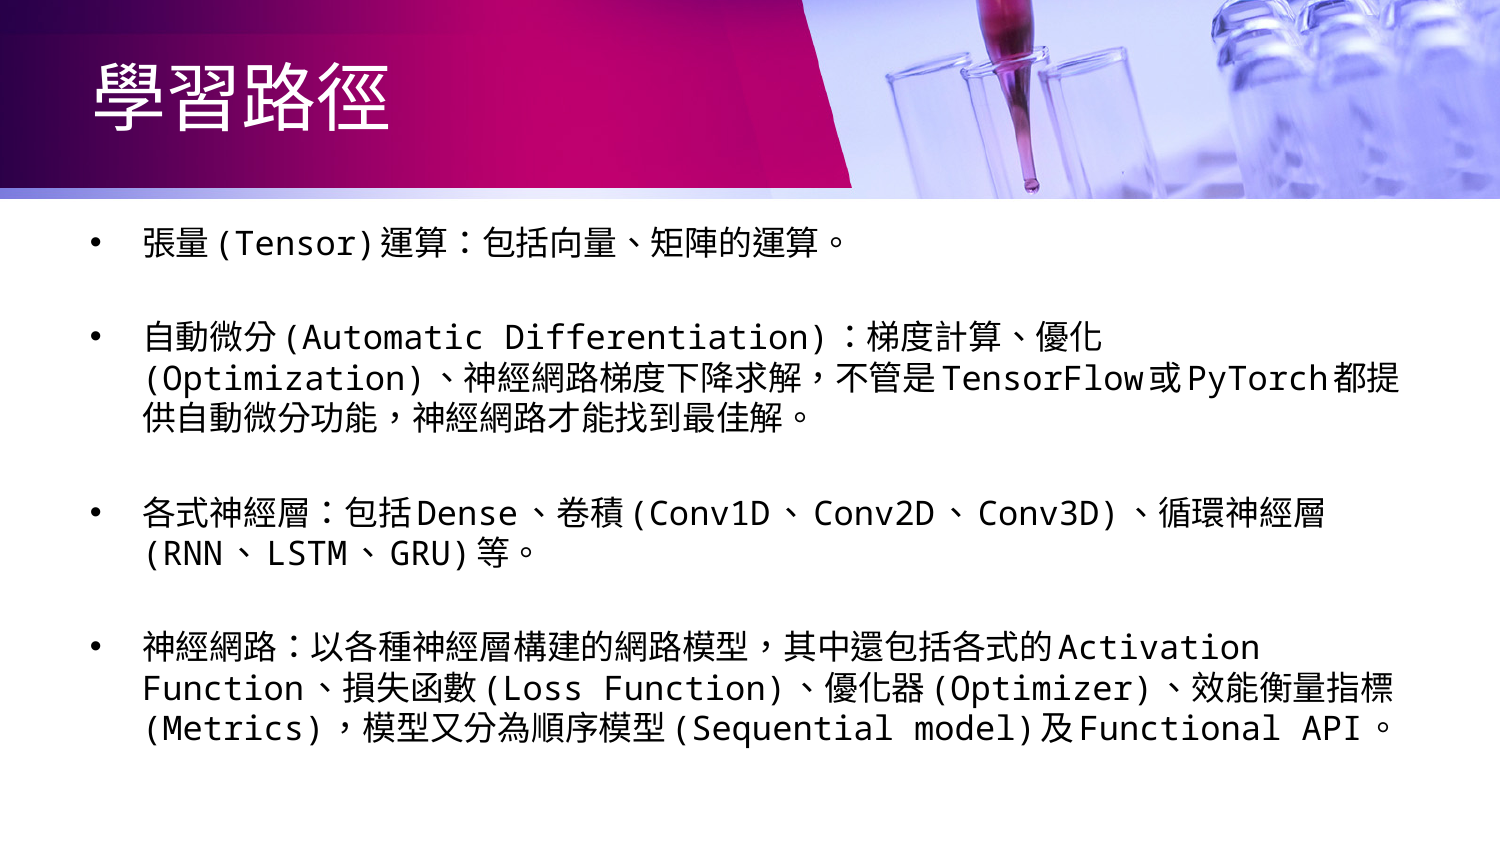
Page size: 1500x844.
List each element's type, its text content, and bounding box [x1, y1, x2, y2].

list 張量(Tensor)運算：包括向量、矩陣的運算。 自動微分(Automatic Differentiation)：梯度計算、優化(Optimization)、神經網路梯度下降求解，不管是TensorFlow或PyTorch都提供自動微分功能，神經網路才能找到最佳解。 各式神經層：包括Dense、卷積(Conv1D、Conv2D、Conv3D)、循環神經層(RNN、LSTM、GRU)等。 神經網路：以各種神經層構建的網路模型，其中還包括各式的Activation Function、損失函數(Loss Function)、優化器(Optimizer)、效能衡量指標(Metrics)，模型又分為順序模型(Sequential model)及Functional API。 [74, 214, 1428, 781]
title 學習路徑 [76, 33, 1431, 159]
picture [0, 0, 1500, 844]
